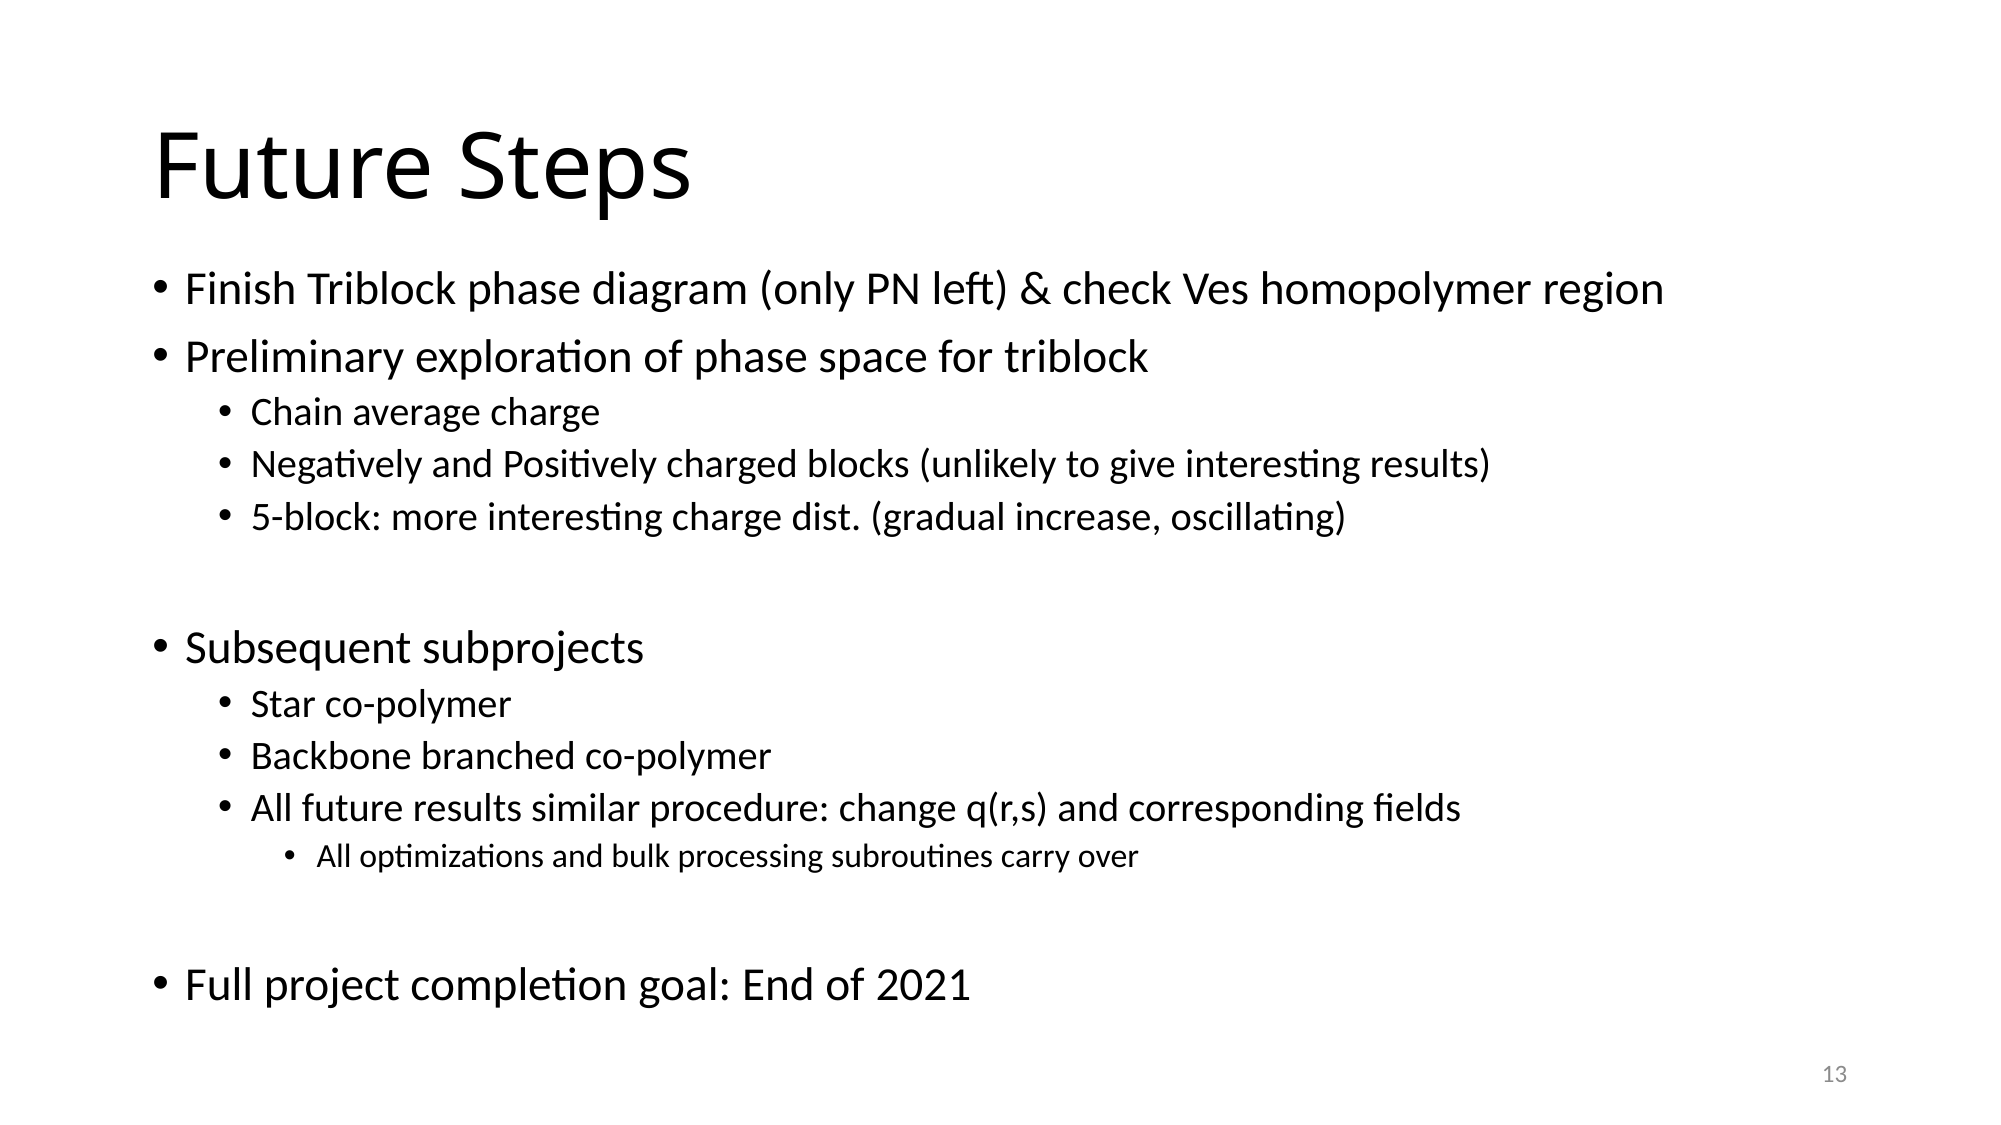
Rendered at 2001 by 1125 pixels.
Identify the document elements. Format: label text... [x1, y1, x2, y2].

list Finish Triblock phase diagram (only PN left) & check Ves homopolymer region Preliminary exploration of phase space for triblock Chain average charge Negatively and Positively charged blocks (unlikely to give interesting results) 5-block: more interesting charge dist. (gradual increase, oscillating) Subsequent subprojects Star co-polymer Backbone branched co-polymer All future results similar procedure: change q(r,s) and corresponding fields All optimizations and bulk processing subroutines carry over Full project completion goal: End of 2021 [137, 256, 1863, 1023]
slide_number 13 [1412, 1042, 1863, 1103]
title Future Steps [137, 59, 1863, 256]
